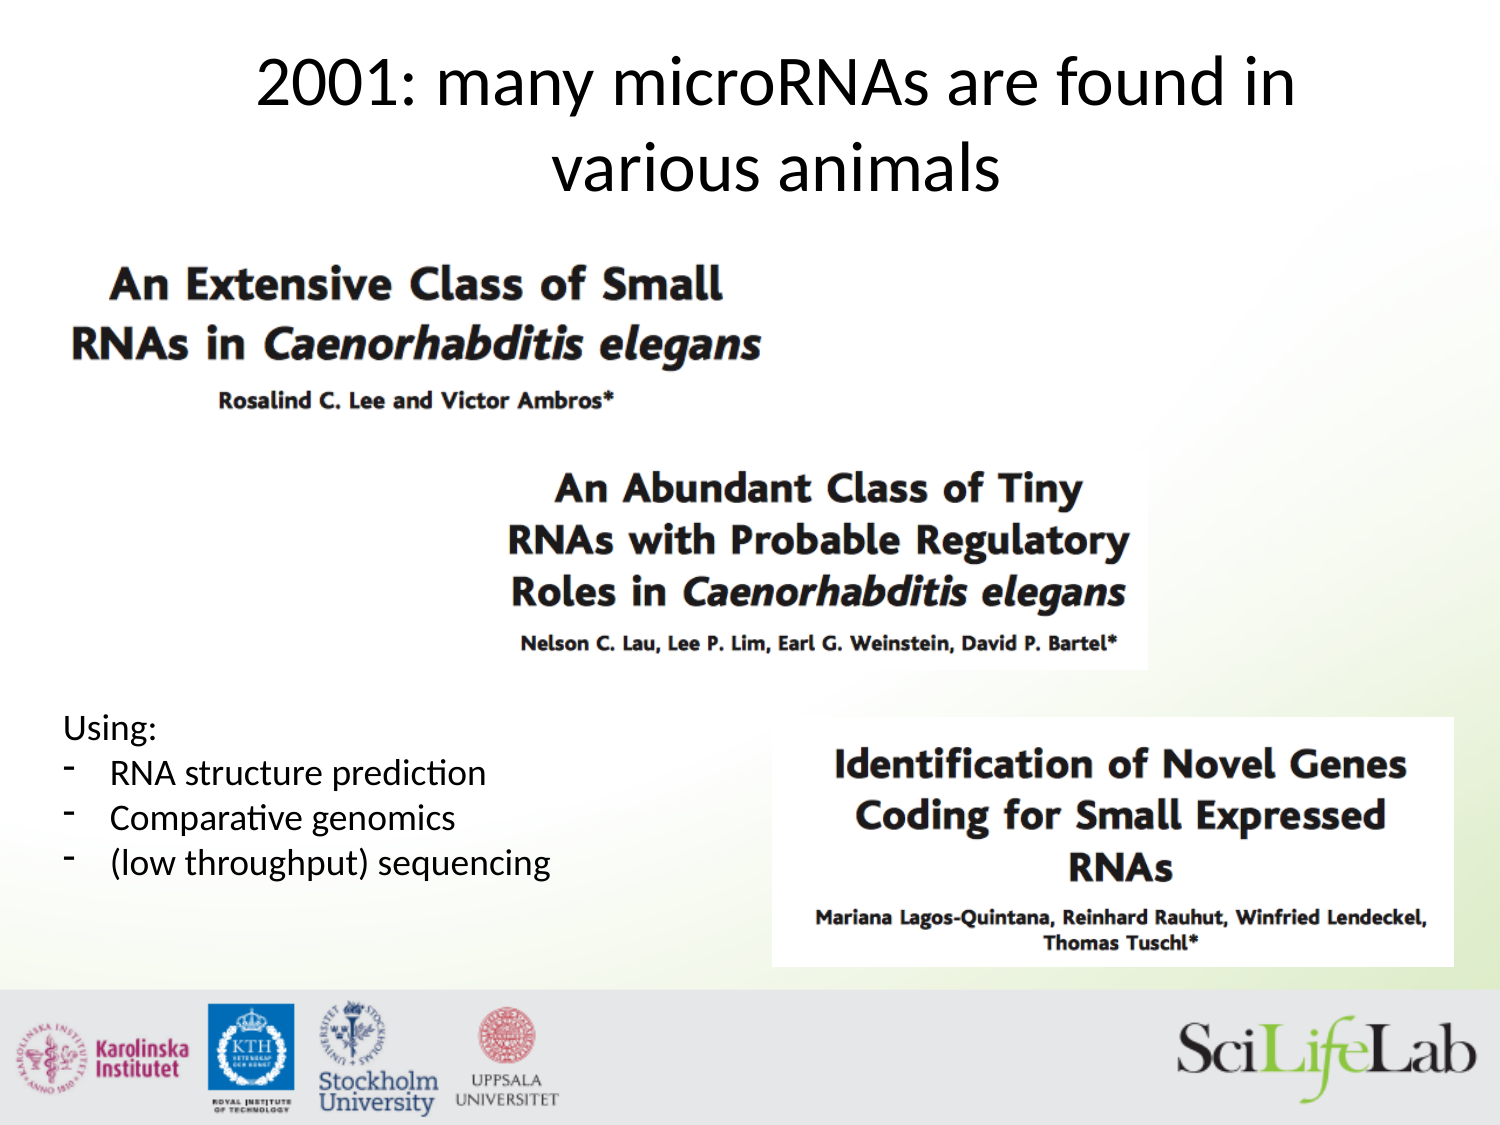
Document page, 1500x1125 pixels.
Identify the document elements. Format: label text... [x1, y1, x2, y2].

picture [772, 717, 1454, 967]
picture [0, 237, 836, 436]
text_box Using: RNA structure prediction Comparative genomics (low throughput) sequencing [48, 695, 668, 891]
picture [489, 450, 1149, 671]
title 2001: many microRNAs are found in various animals [238, 26, 1316, 214]
